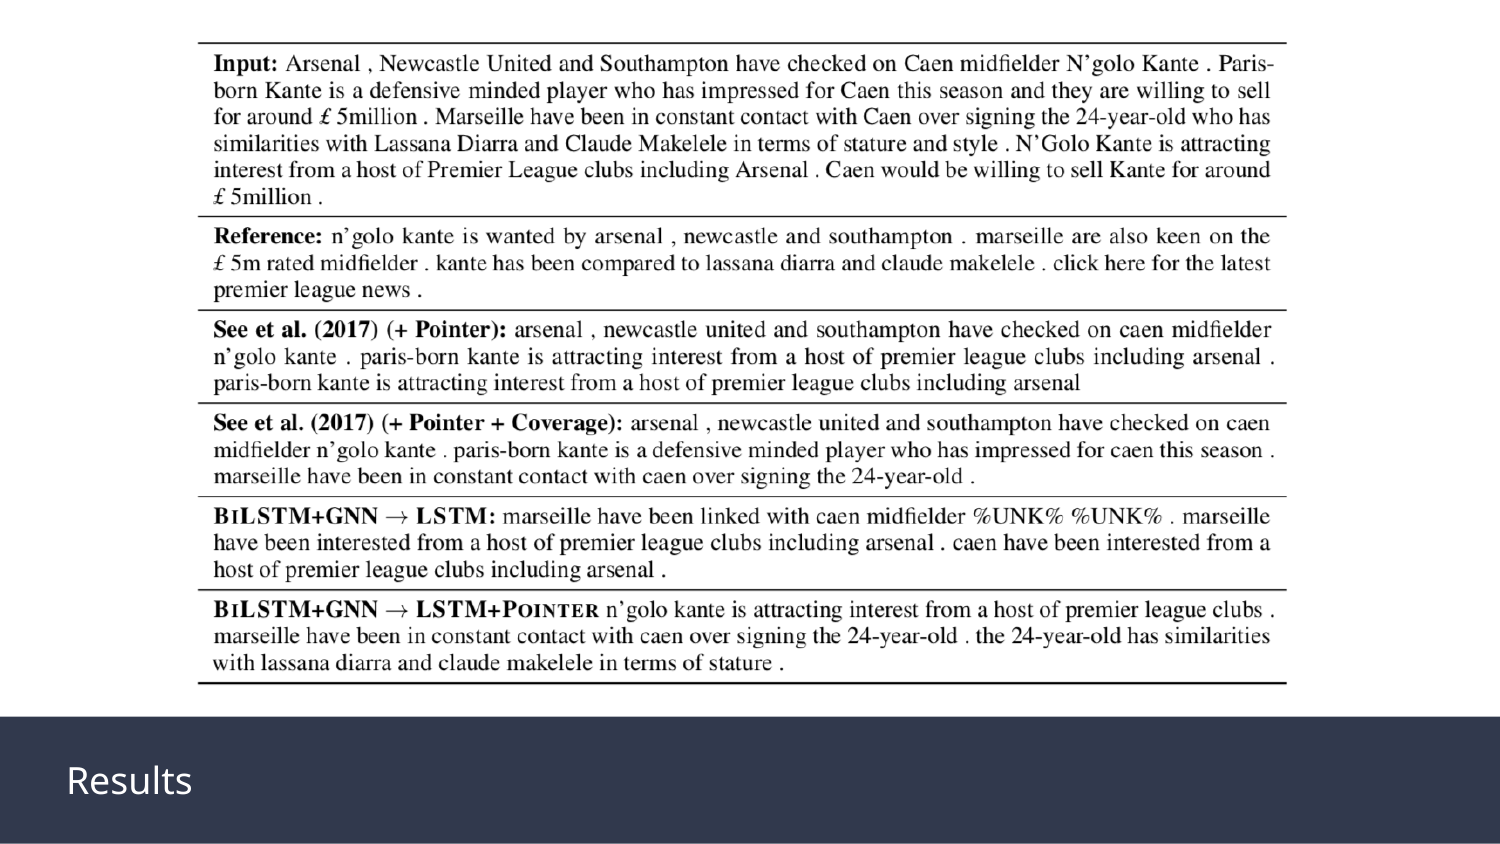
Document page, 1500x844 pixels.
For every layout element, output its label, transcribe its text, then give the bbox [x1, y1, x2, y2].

list Results [51, 741, 1361, 818]
picture [185, 30, 1314, 702]
